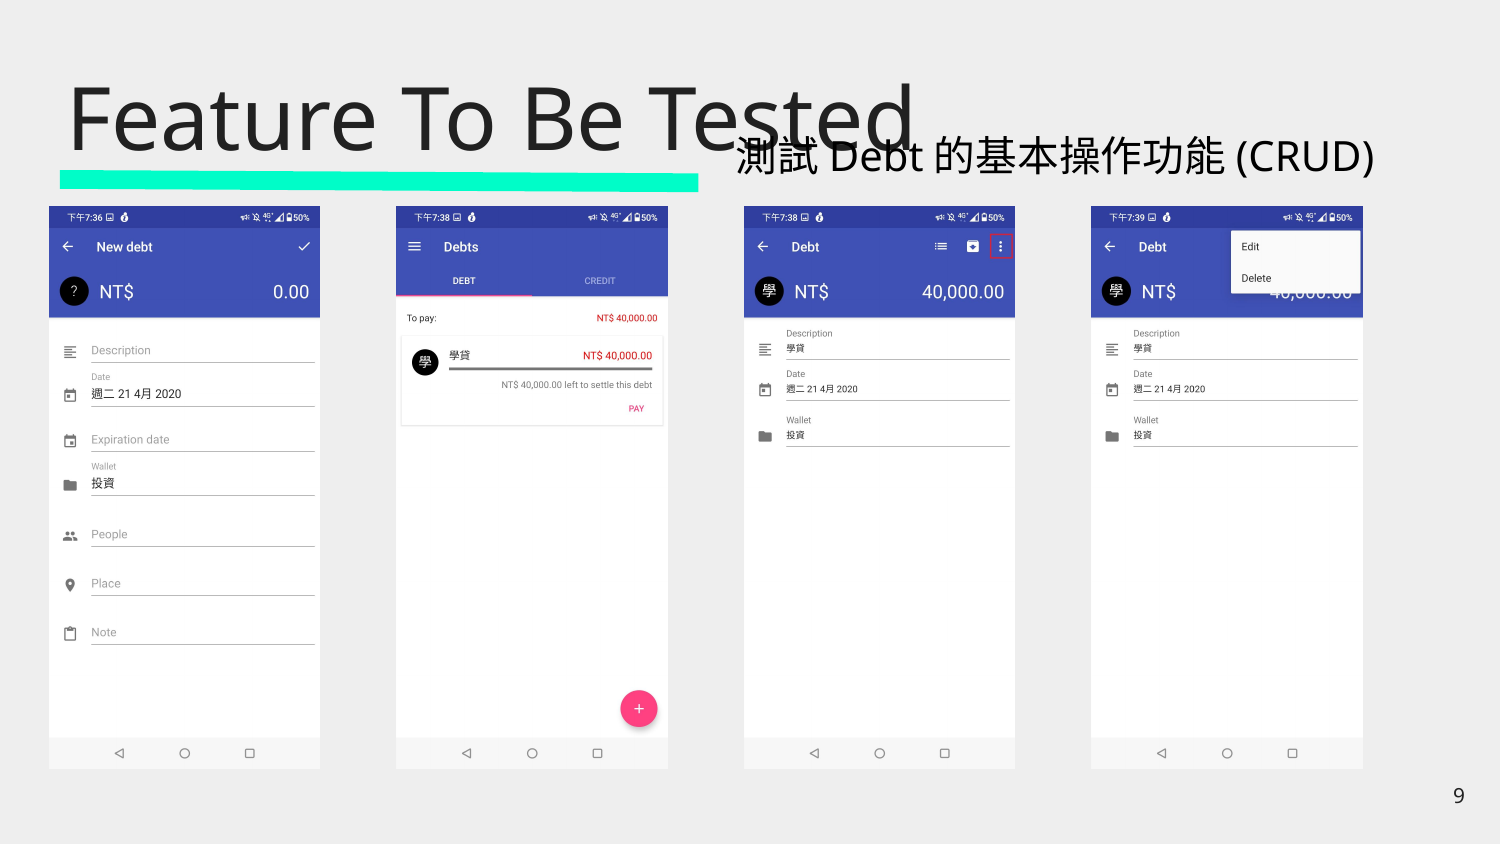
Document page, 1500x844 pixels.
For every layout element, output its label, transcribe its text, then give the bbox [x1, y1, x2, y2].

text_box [59, 179, 699, 183]
picture [1091, 206, 1363, 770]
title Feature To Be Tested [51, 48, 1449, 180]
picture [743, 205, 1015, 770]
picture [396, 205, 668, 770]
slide_number ‹#› [1389, 764, 1480, 830]
text_box 測試Debt的基本操作功能(CRUD) [720, 114, 1449, 180]
picture [48, 206, 320, 770]
